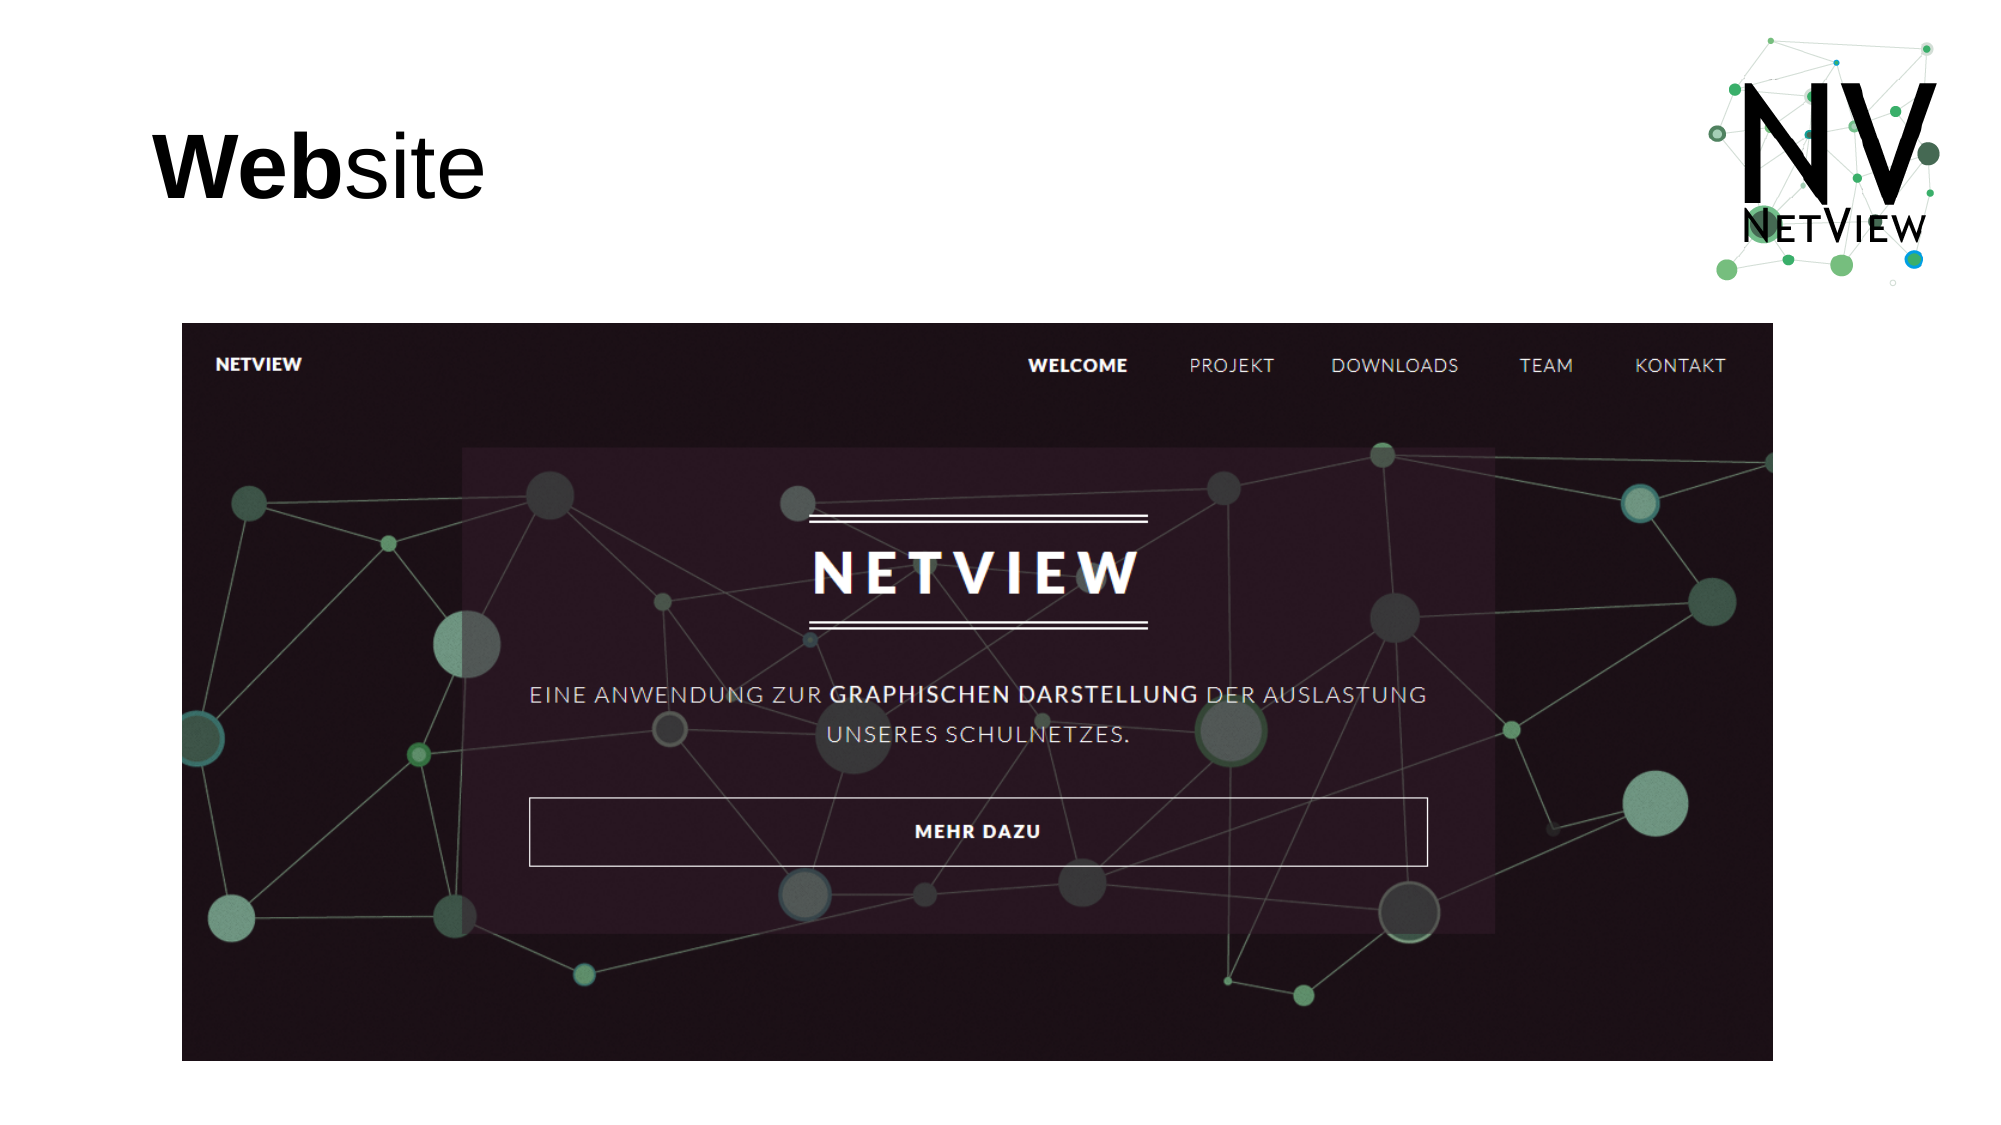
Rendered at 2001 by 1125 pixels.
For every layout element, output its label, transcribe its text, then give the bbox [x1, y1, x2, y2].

title Website [137, 59, 1685, 278]
picture [1685, 21, 1981, 316]
picture [182, 323, 1773, 1061]
